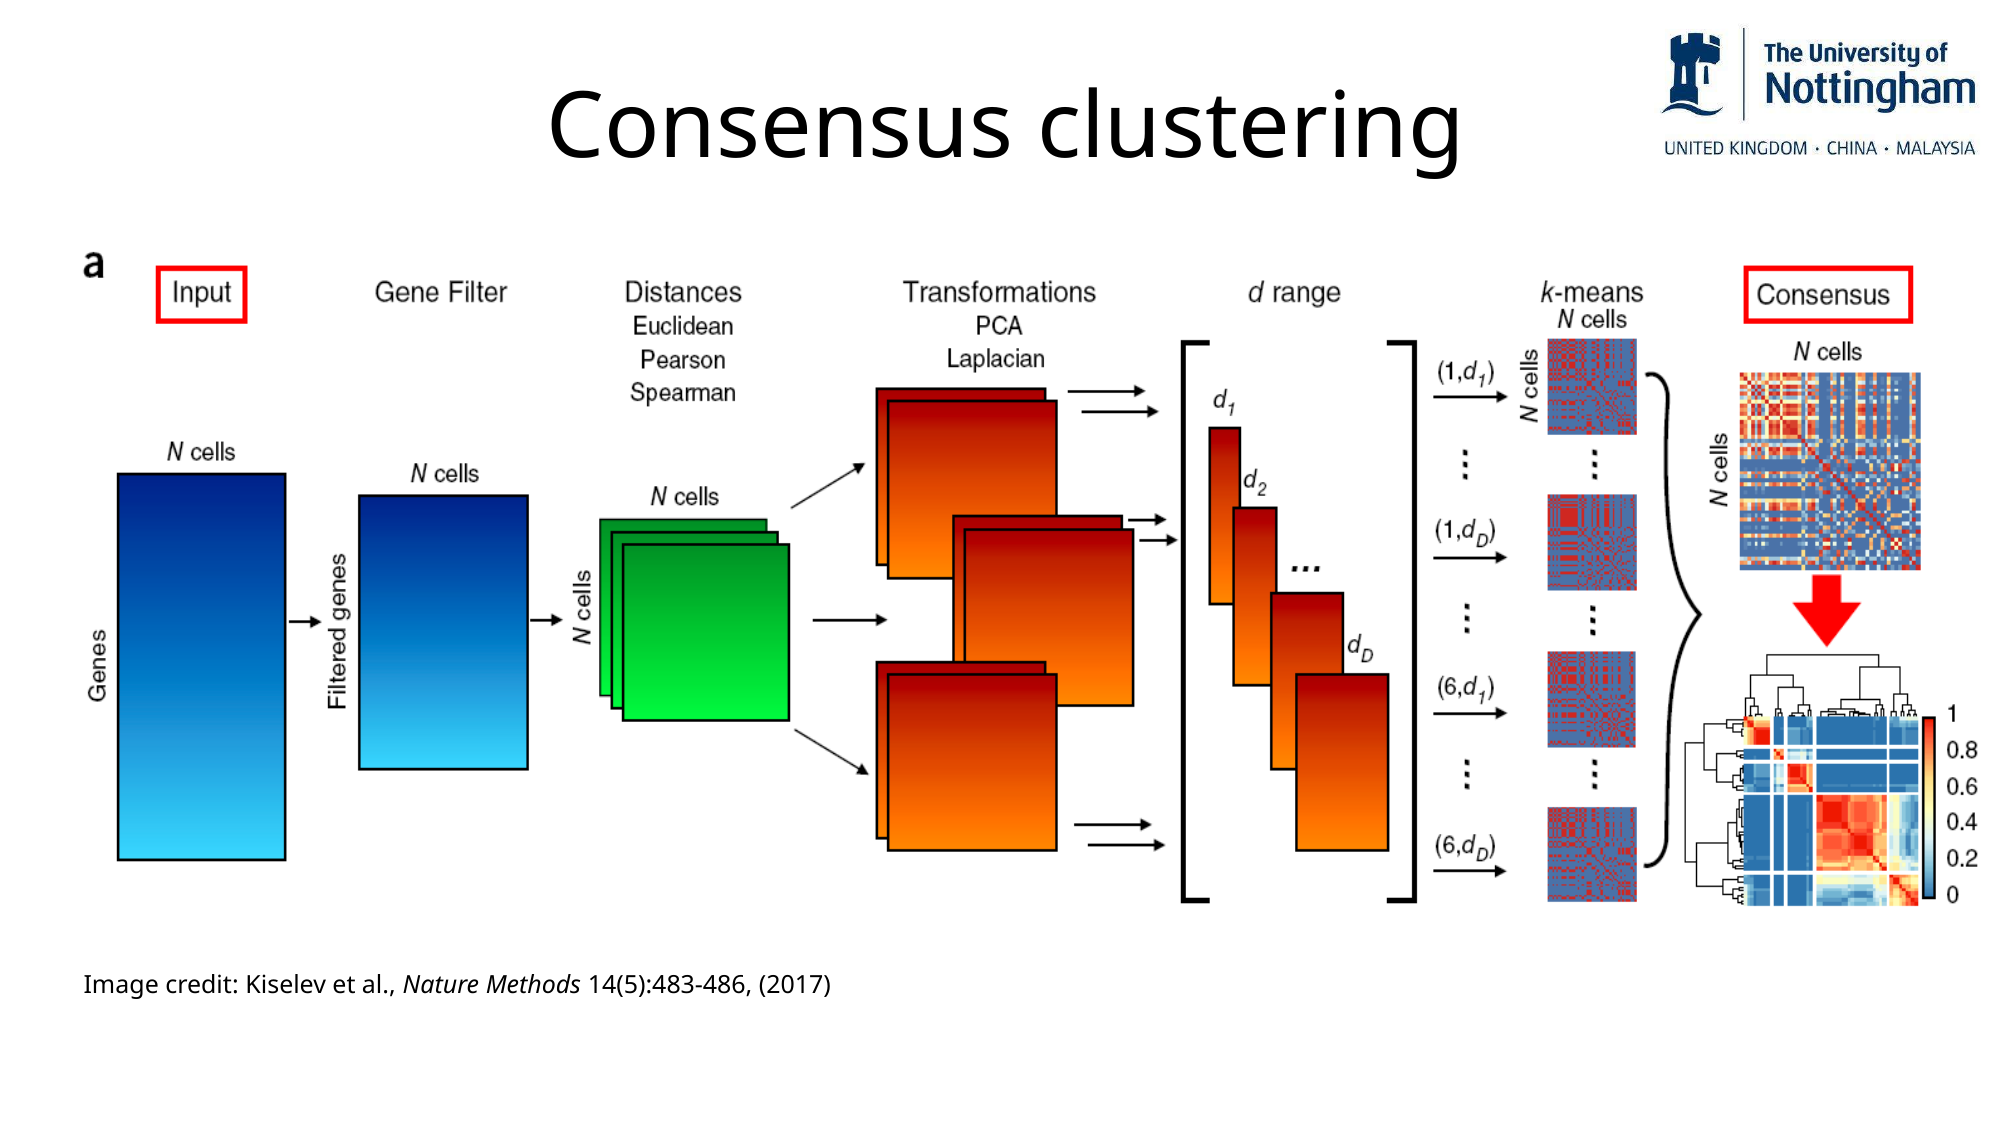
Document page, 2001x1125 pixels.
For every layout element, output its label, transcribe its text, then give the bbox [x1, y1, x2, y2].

picture [1654, 18, 1982, 164]
text_box Consensus clustering [331, 45, 1682, 196]
picture [68, 236, 2000, 921]
text_box Image credit: Kiselev et al., Nature Methods 14(5):483-486, (2017) [68, 961, 1532, 1006]
